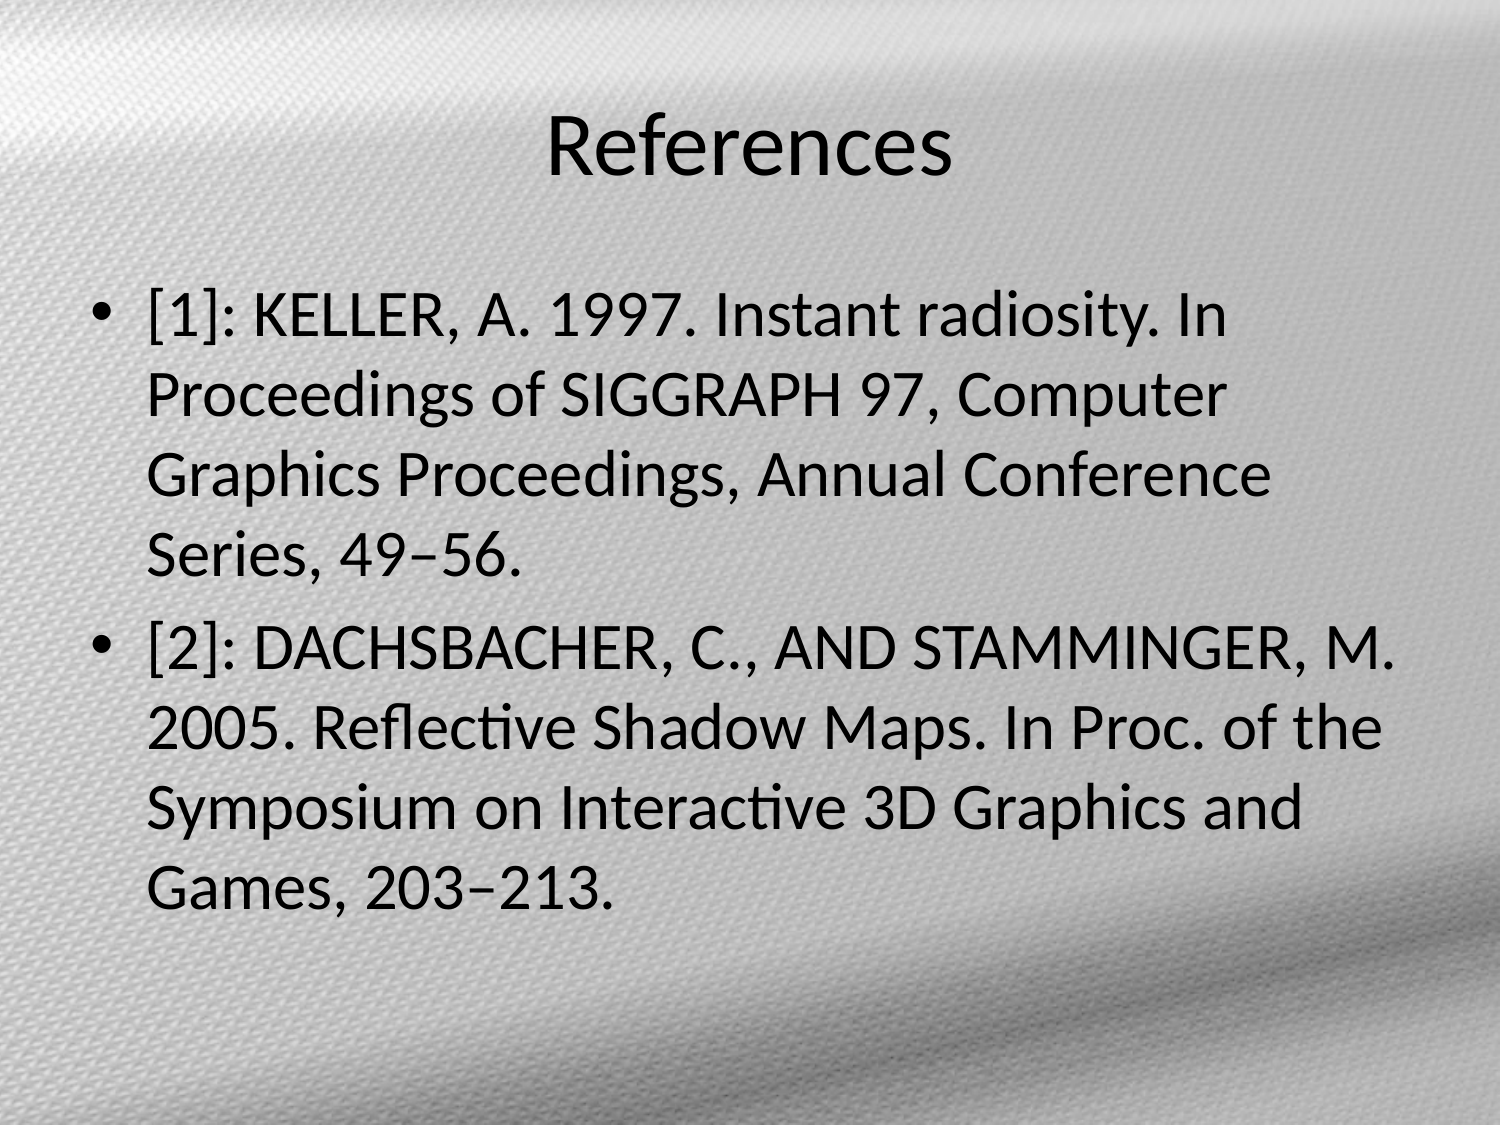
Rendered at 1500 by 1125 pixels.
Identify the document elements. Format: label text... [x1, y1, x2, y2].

list [1]: KELLER, A. 1997. Instant radiosity. In Proceedings of SIGGRAPH 97, Computer Graphics Proceedings, Annual Conference Series, 49–56. [2]: DACHSBACHER, C., AND STAMMINGER, M. 2005. Reflective Shadow Maps. In Proc. of the Symposium on Interactive 3D Graphics and Games, 203–213. [74, 262, 1426, 1006]
title References [74, 44, 1426, 233]
picture [0, 0, 1500, 1125]
